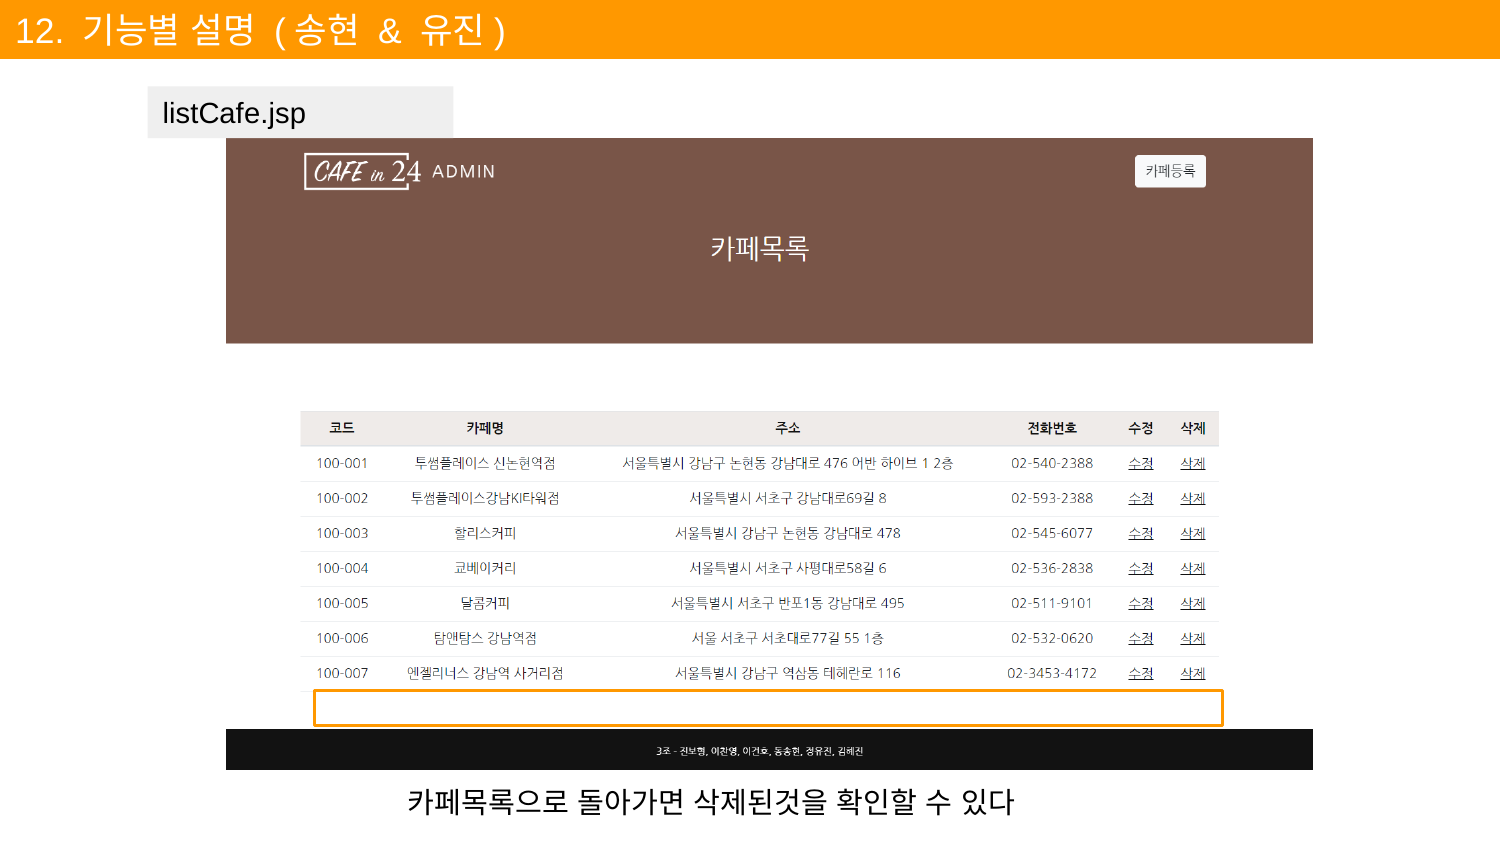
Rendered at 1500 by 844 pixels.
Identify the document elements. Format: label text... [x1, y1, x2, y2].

text_box 12. 기능별 설명 (송현 & 유진) [0, 0, 1500, 59]
picture [226, 137, 1313, 770]
text_box 카페목록으로 돌아가면 삭제된것을 확인할 수 있다 [392, 777, 1108, 819]
text_box listCafe.jsp [147, 86, 454, 139]
